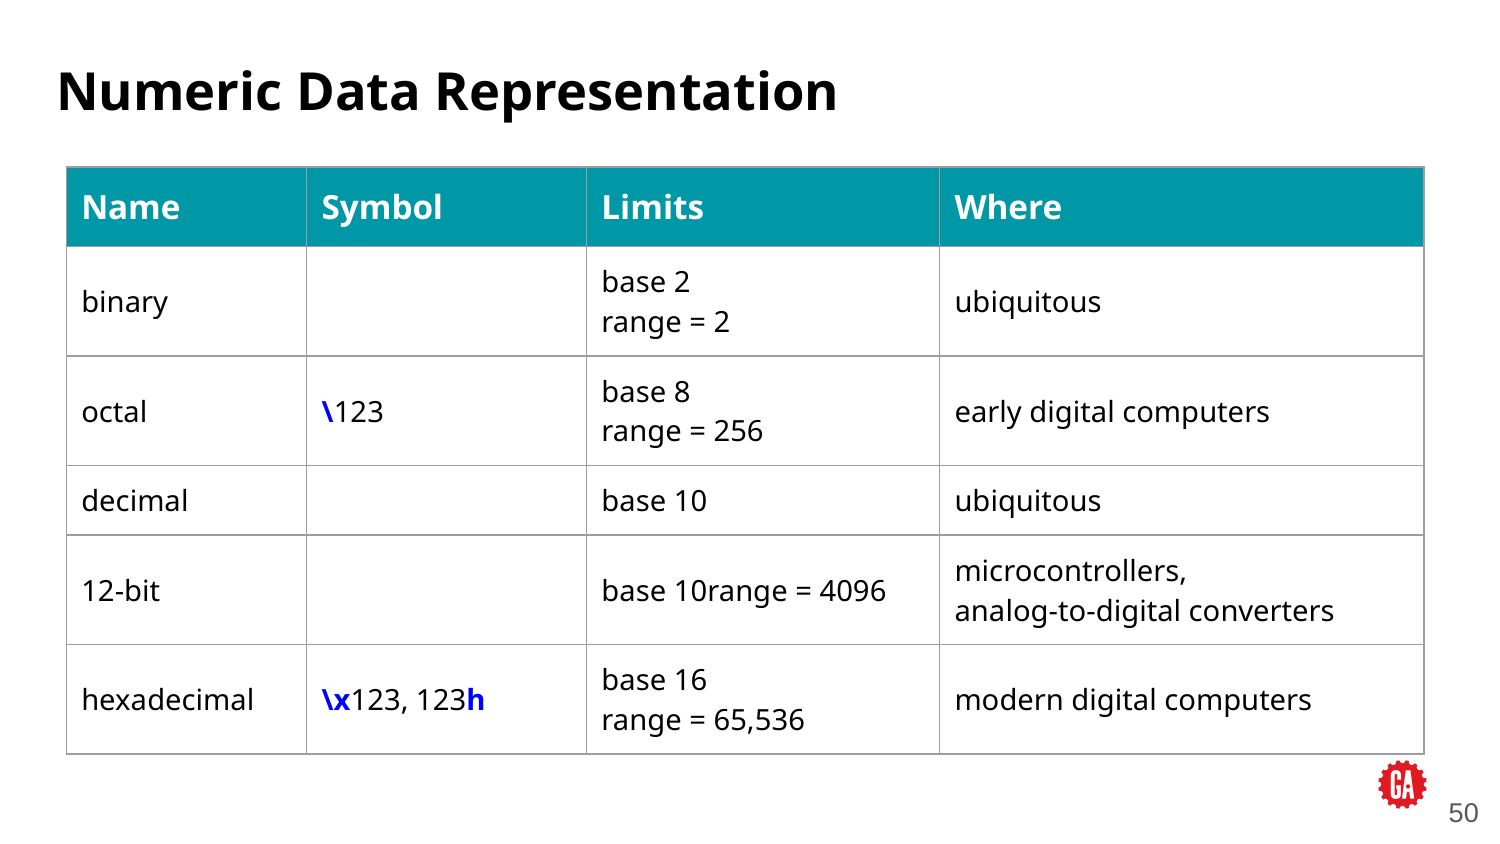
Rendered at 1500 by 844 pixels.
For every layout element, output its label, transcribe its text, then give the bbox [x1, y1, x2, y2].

table_cell binary [67, 247, 306, 355]
table_cell ubiquitous [940, 247, 1423, 355]
table_cell [307, 536, 586, 644]
table_cell base 10 range = 4096 [587, 536, 939, 644]
table_header Name [67, 168, 306, 246]
table_cell octal [67, 357, 306, 465]
table_cell base 8 range = 256 [587, 357, 939, 465]
table_cell 12-bit [67, 536, 306, 644]
table_cell ubiquitous [940, 466, 1423, 534]
slide_number 50 [1430, 780, 1495, 843]
table_header Symbol [307, 168, 586, 246]
table_cell base 16 range = 65,536 [587, 645, 939, 753]
table_cell decimal [67, 466, 306, 534]
title Numeric Data Representation [40, 42, 1406, 139]
table_cell [307, 247, 586, 355]
table_cell early digital computers [940, 357, 1423, 465]
table_cell base 10 [587, 466, 939, 534]
table_cell hexadecimal [67, 645, 306, 753]
table_cell \x123, 123h [307, 645, 586, 753]
table_header Where [940, 168, 1423, 246]
table_cell microcontrollers, analog-to-digital converters [940, 536, 1423, 644]
table_header Limits [587, 168, 939, 246]
table_cell modern digital computers [940, 645, 1423, 753]
table_cell base 2 range = 2 [587, 247, 939, 355]
table_cell \123 [307, 357, 586, 465]
table_cell [307, 466, 586, 534]
picture [1376, 757, 1429, 811]
